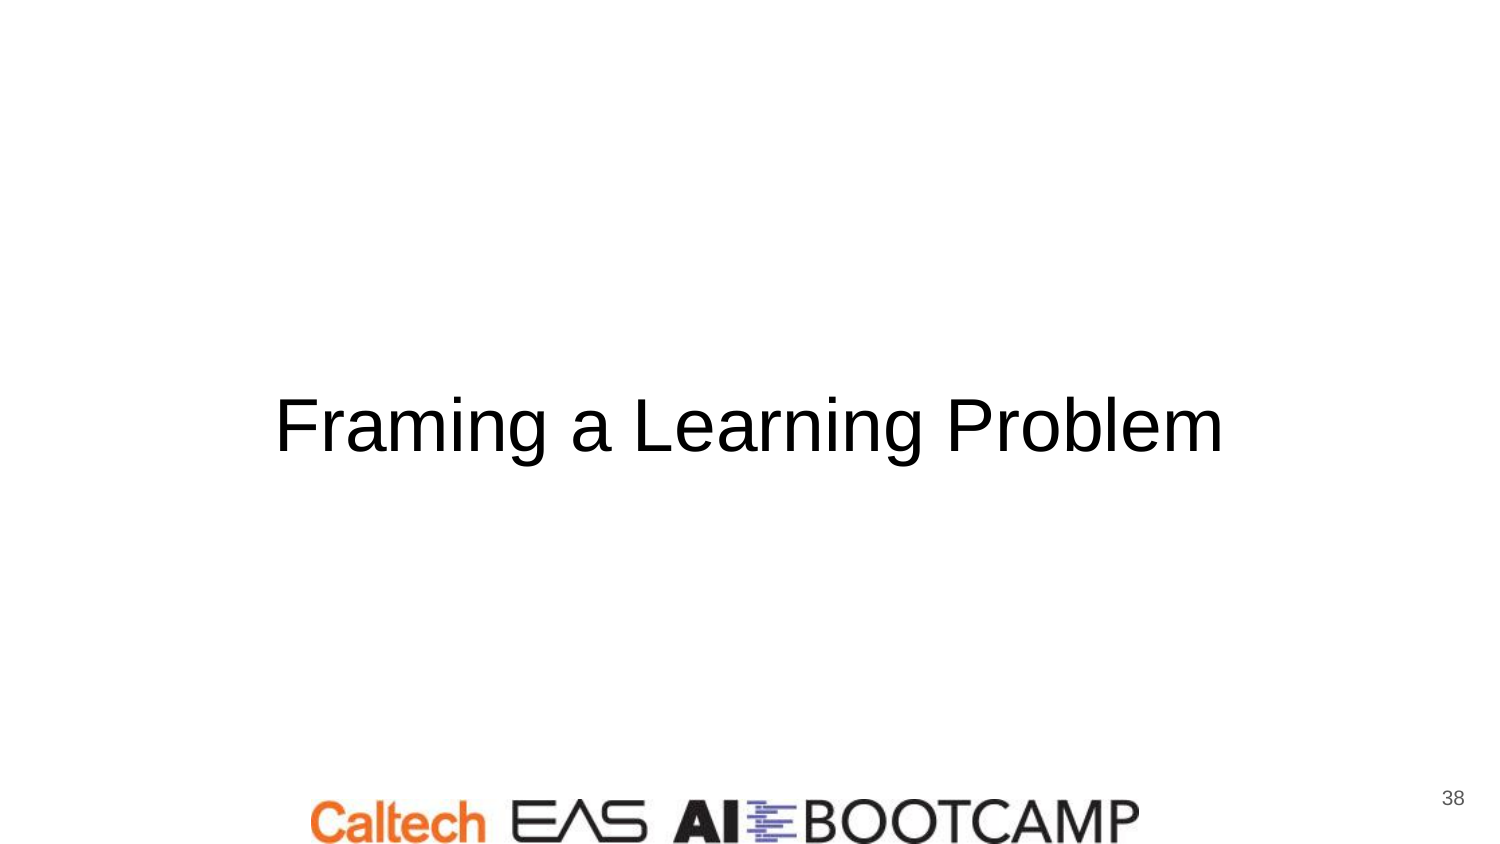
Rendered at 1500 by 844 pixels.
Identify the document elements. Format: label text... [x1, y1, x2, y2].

title Framing a Learning Problem [51, 352, 1449, 491]
picture [311, 799, 1139, 844]
slide_number ‹#› [1389, 764, 1480, 830]
